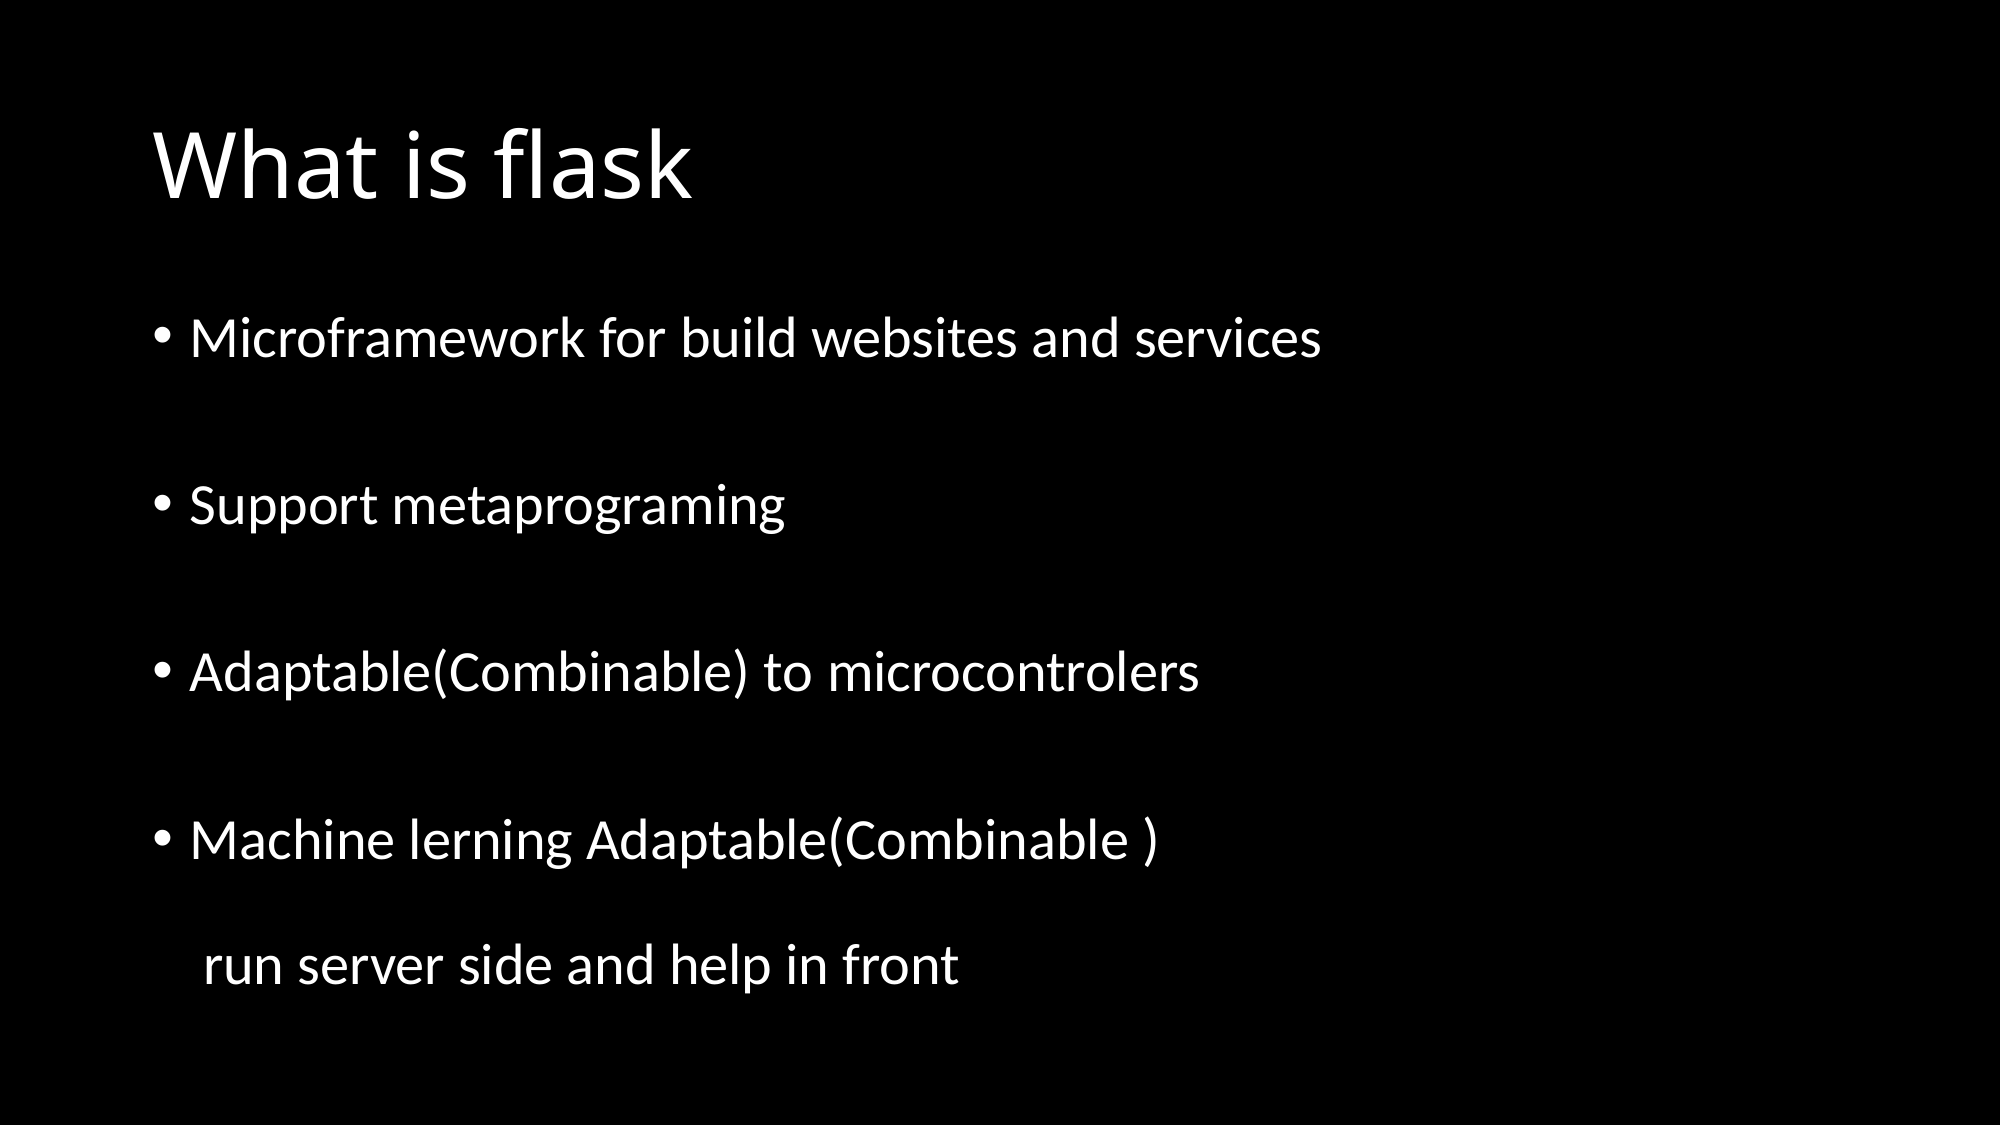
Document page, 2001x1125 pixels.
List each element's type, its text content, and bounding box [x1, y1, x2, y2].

title What is flask [137, 59, 1863, 278]
list Microframework for build websites and services Support metaprograming Adaptable(Combinable) to microcontrolers Machine lerning Adaptable(Combinable ) run server side and help in front [137, 299, 1863, 1014]
